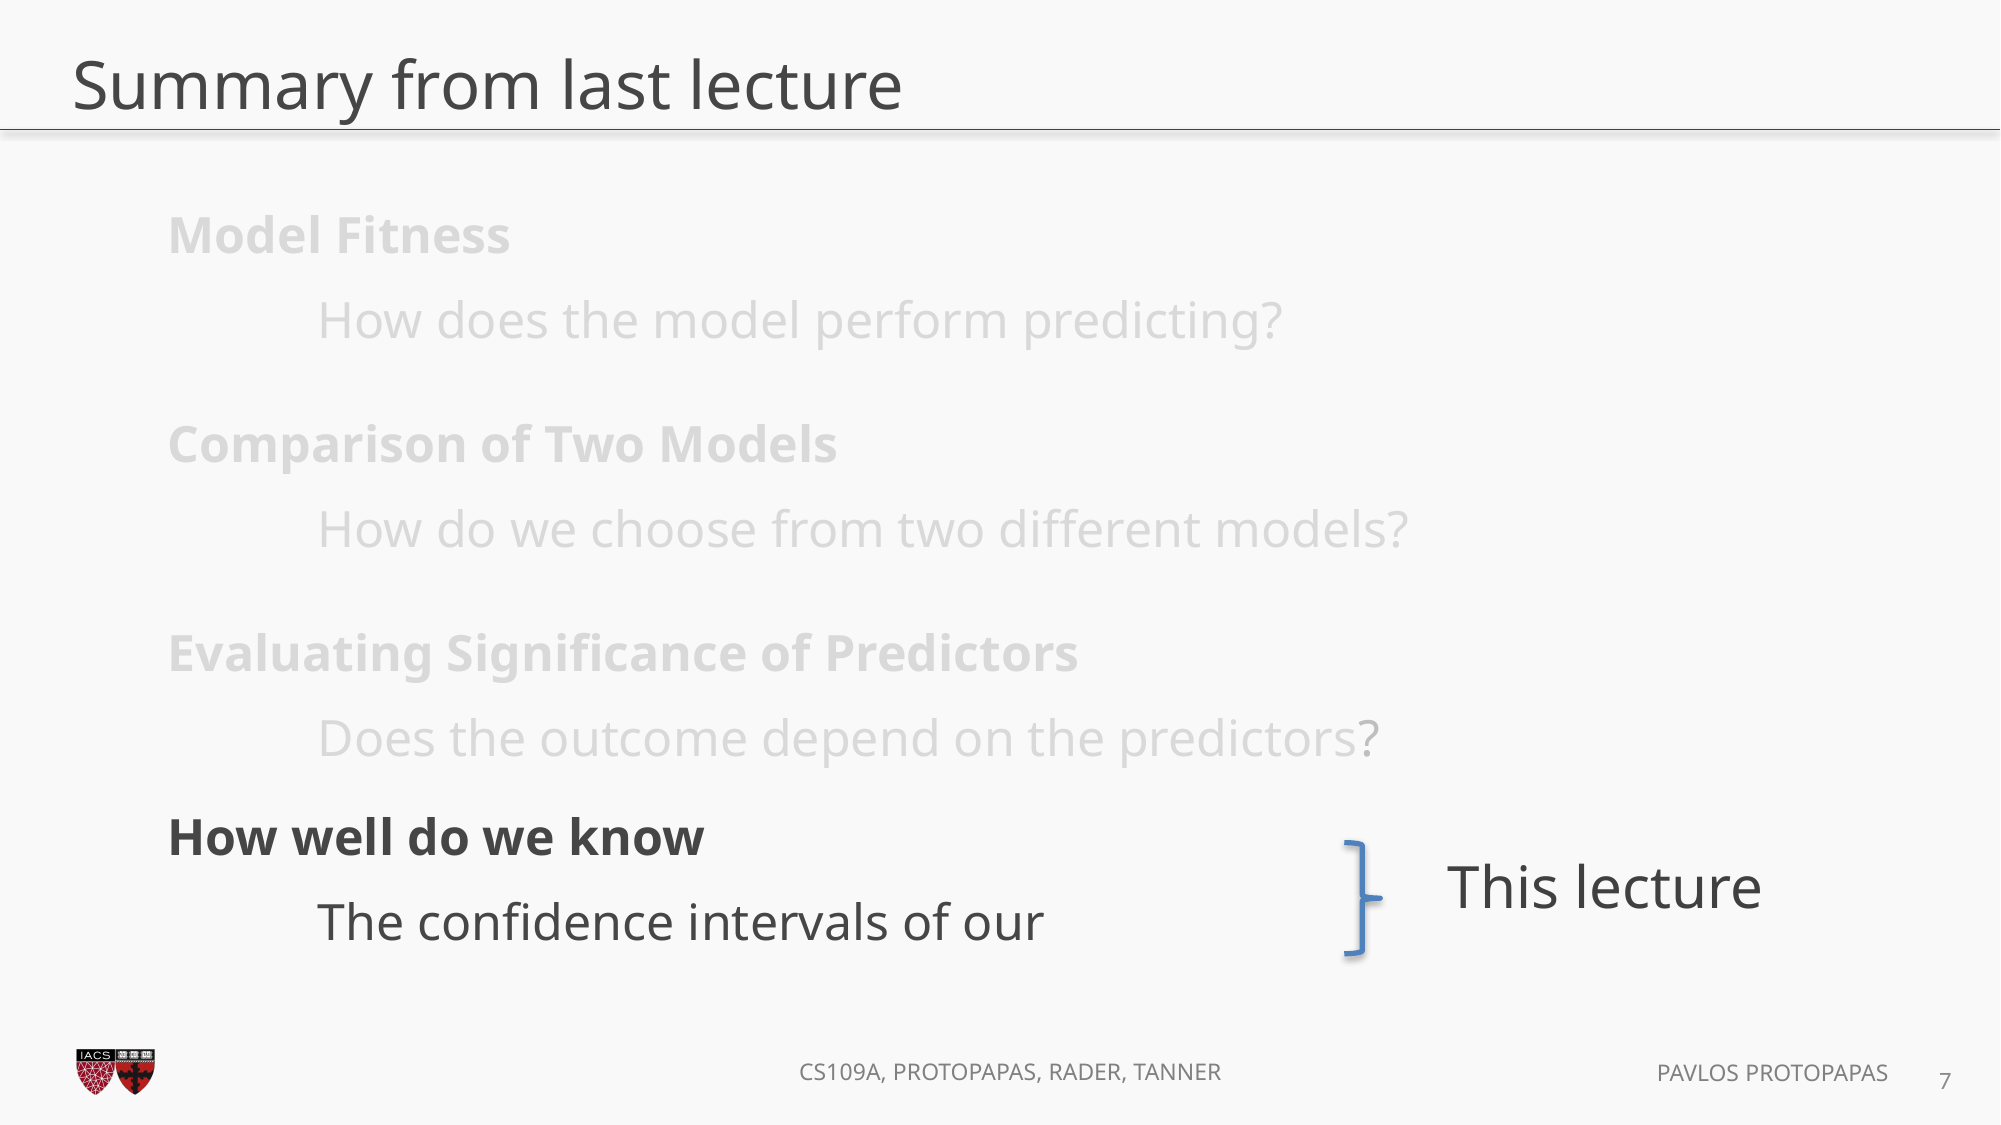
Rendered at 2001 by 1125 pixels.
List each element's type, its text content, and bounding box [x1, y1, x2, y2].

text_box [1499, 625, 1891, 954]
picture [75, 1049, 155, 1095]
slide_number 7 [1500, 1050, 1967, 1110]
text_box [1344, 842, 1779, 954]
title Summary from last lecture [57, 35, 1943, 162]
